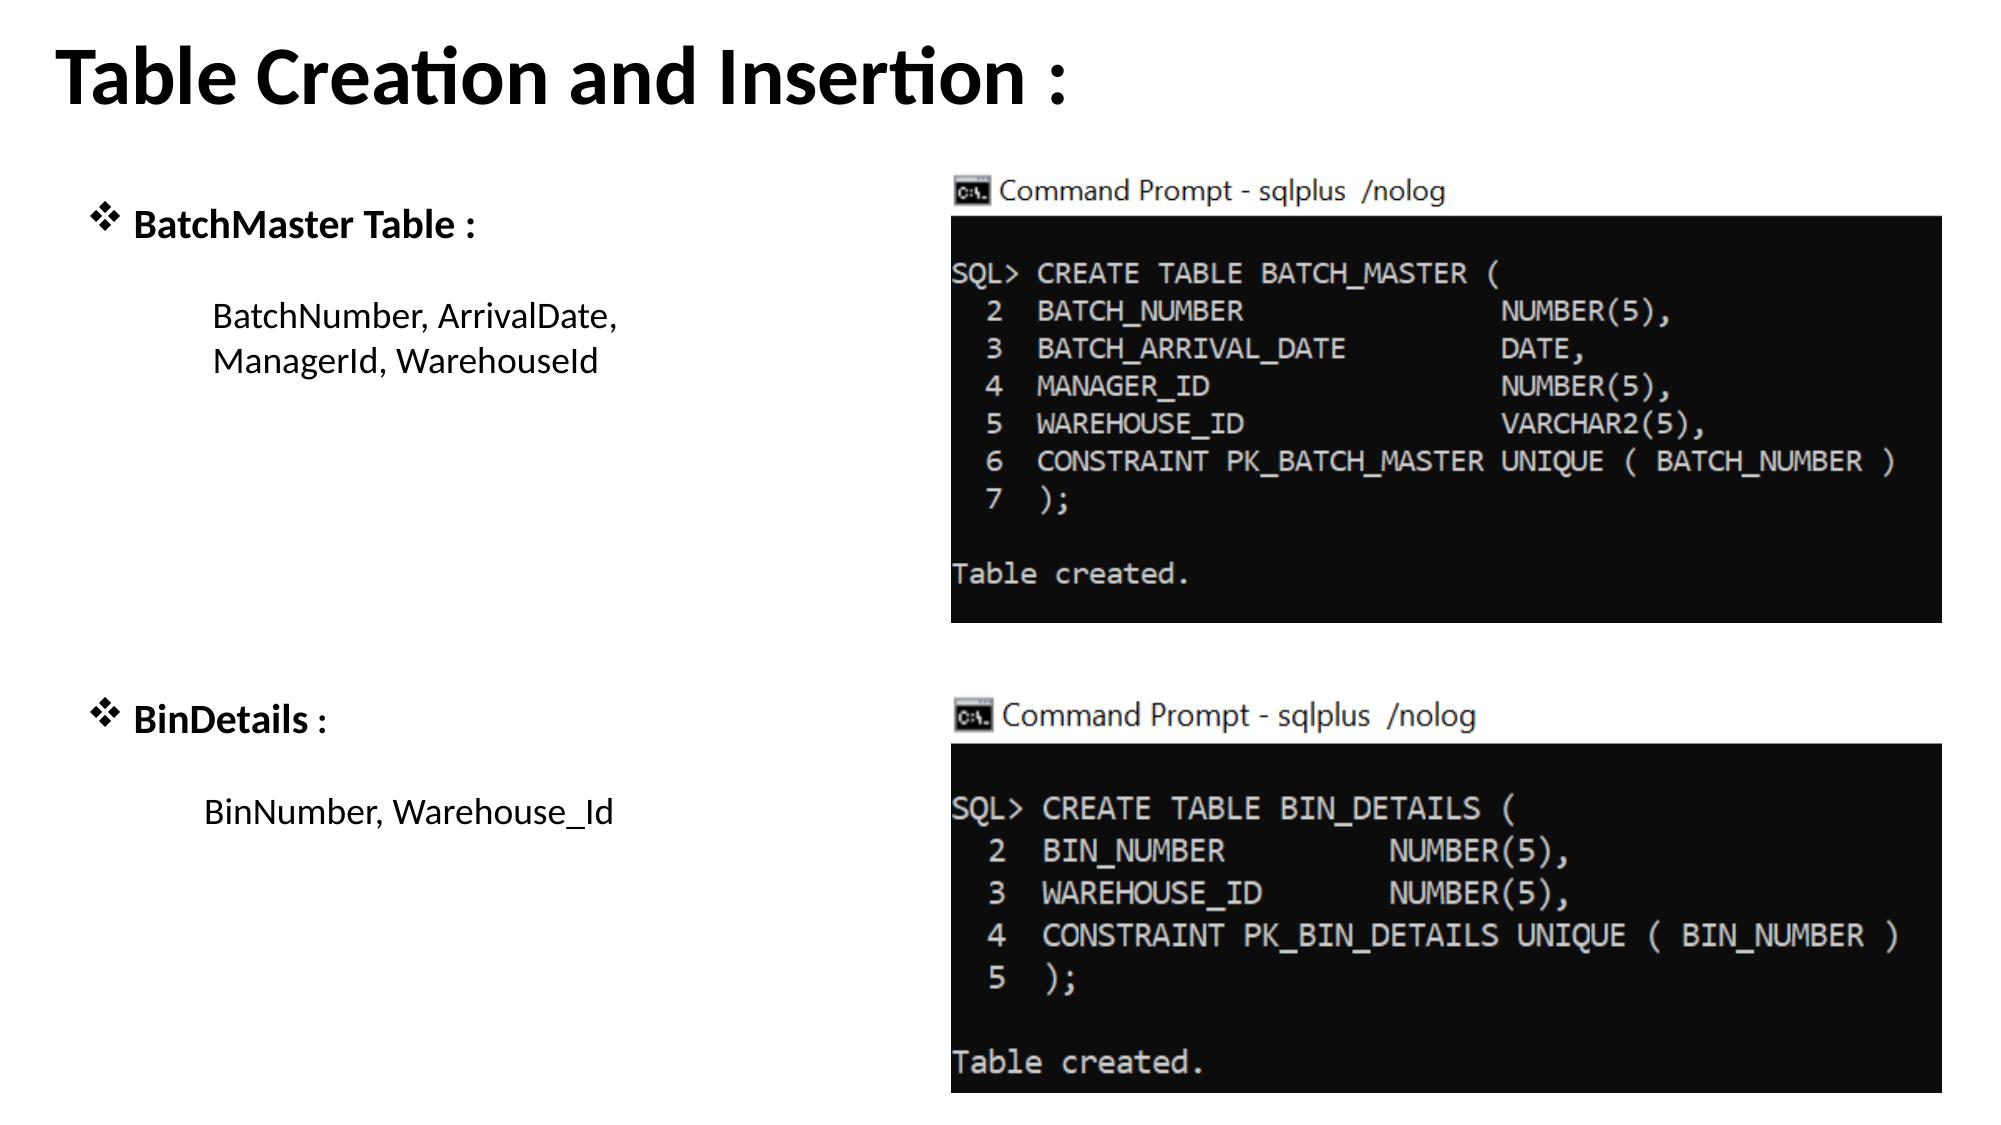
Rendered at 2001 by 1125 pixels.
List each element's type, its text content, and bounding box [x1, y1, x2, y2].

text_box Table Creation and Insertion : [40, 13, 1627, 129]
picture [950, 163, 1942, 623]
text_box BinDetails : BinNumber, Warehouse_Id [71, 684, 916, 840]
picture [950, 684, 1942, 1093]
text_box BatchMaster Table : BatchNumber, ArrivalDate, ManagerId, WarehouseId [71, 189, 852, 434]
